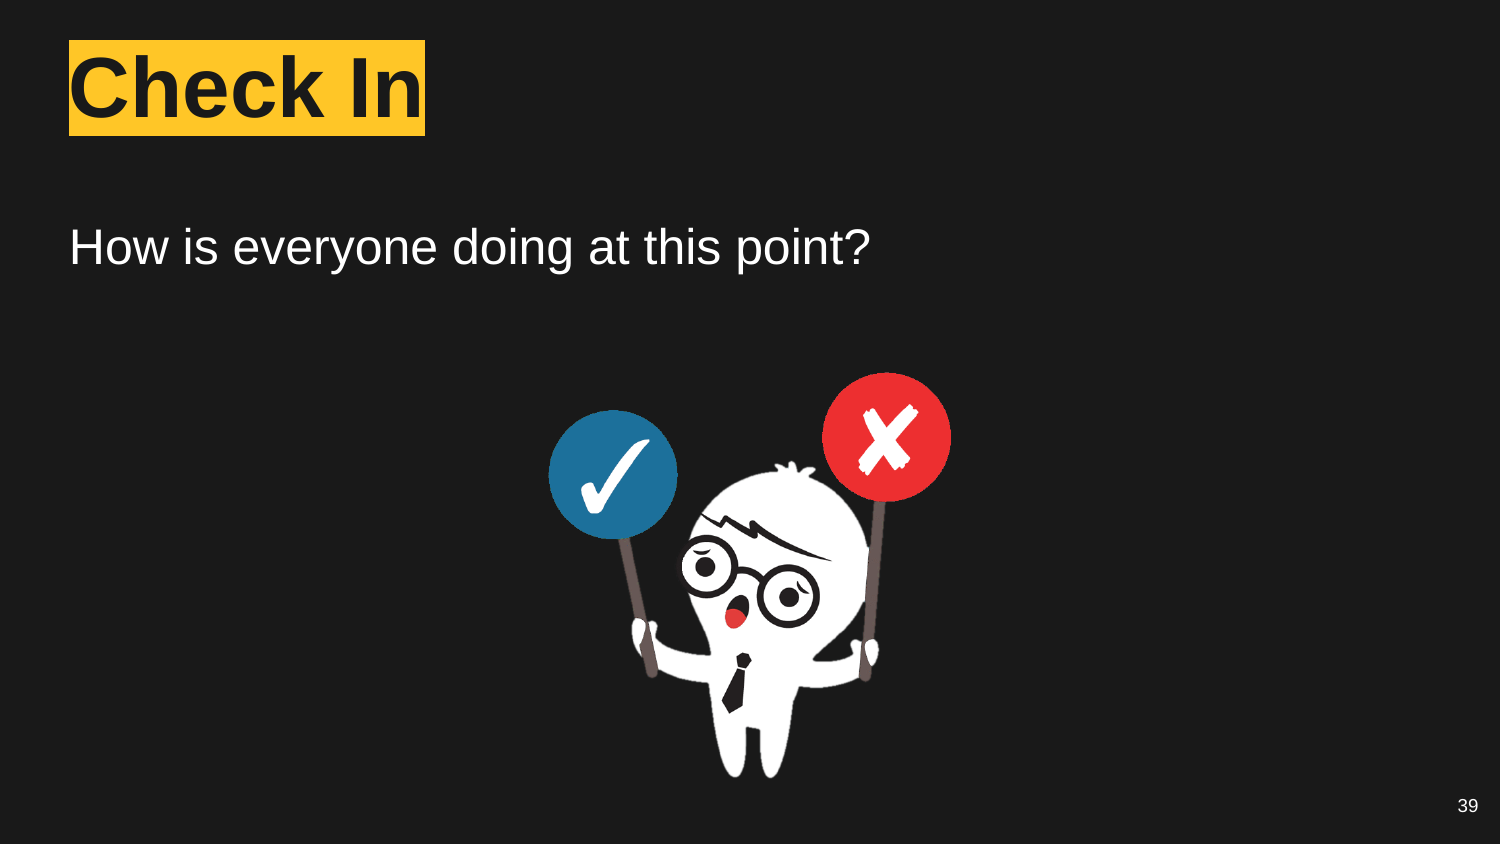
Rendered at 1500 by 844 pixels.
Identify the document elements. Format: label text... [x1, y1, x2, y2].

slide_number 39 [1403, 779, 1494, 844]
list How is everyone doing at this point? [68, 199, 1483, 389]
title Check In [68, 52, 1449, 128]
picture [546, 371, 953, 780]
